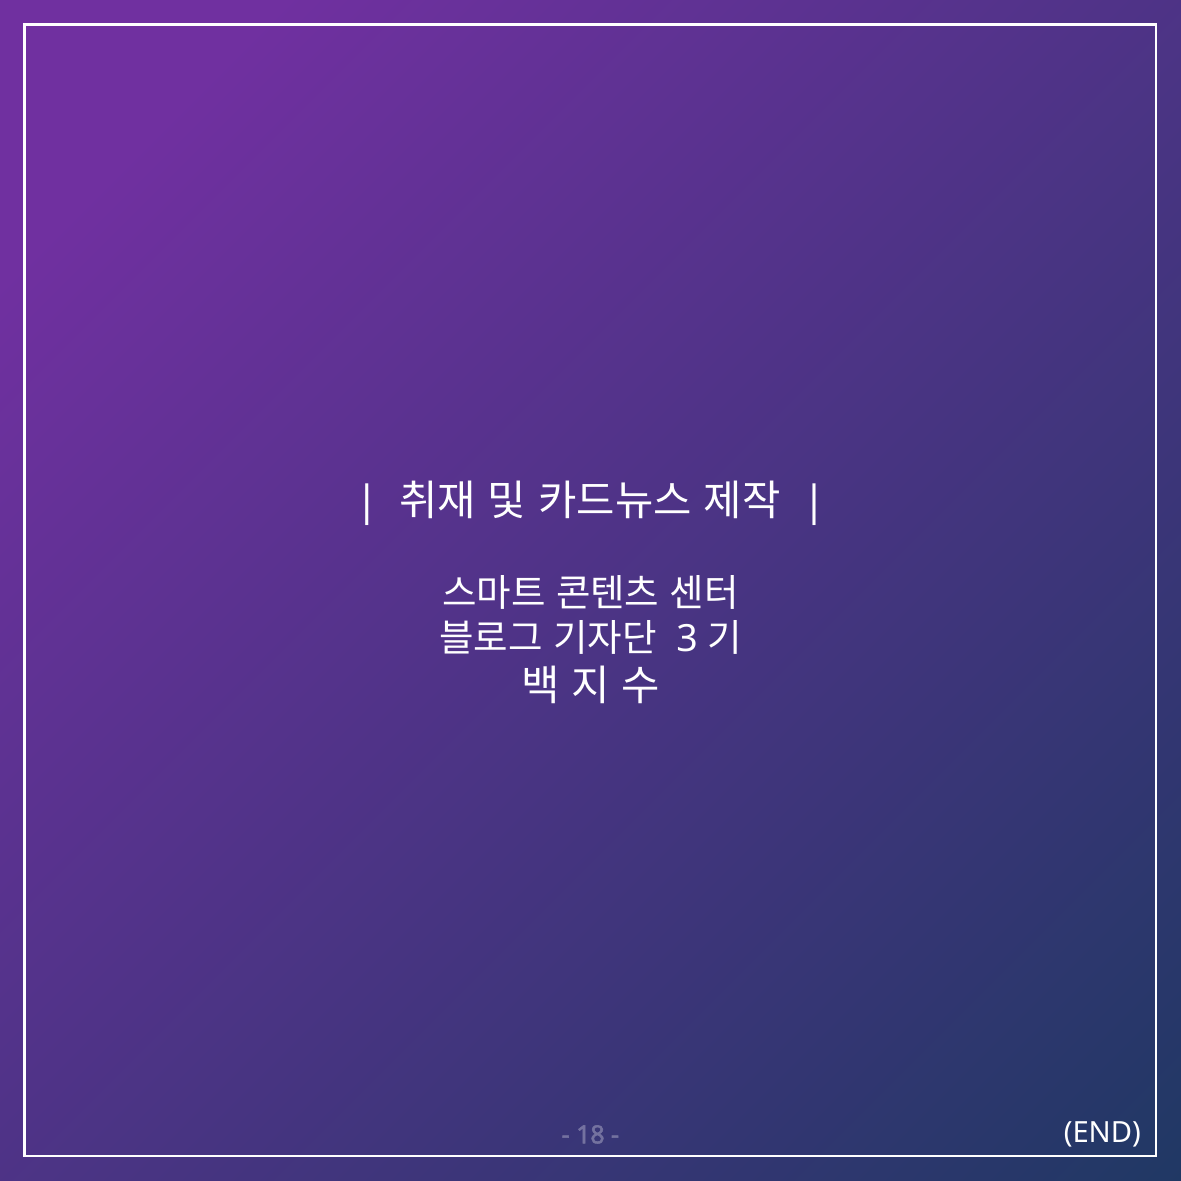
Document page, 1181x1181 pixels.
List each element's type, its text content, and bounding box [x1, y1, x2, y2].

text_box (END) [1049, 1105, 1157, 1156]
text_box [23, 23, 1157, 1157]
text_box - 18 - [409, 1111, 772, 1156]
